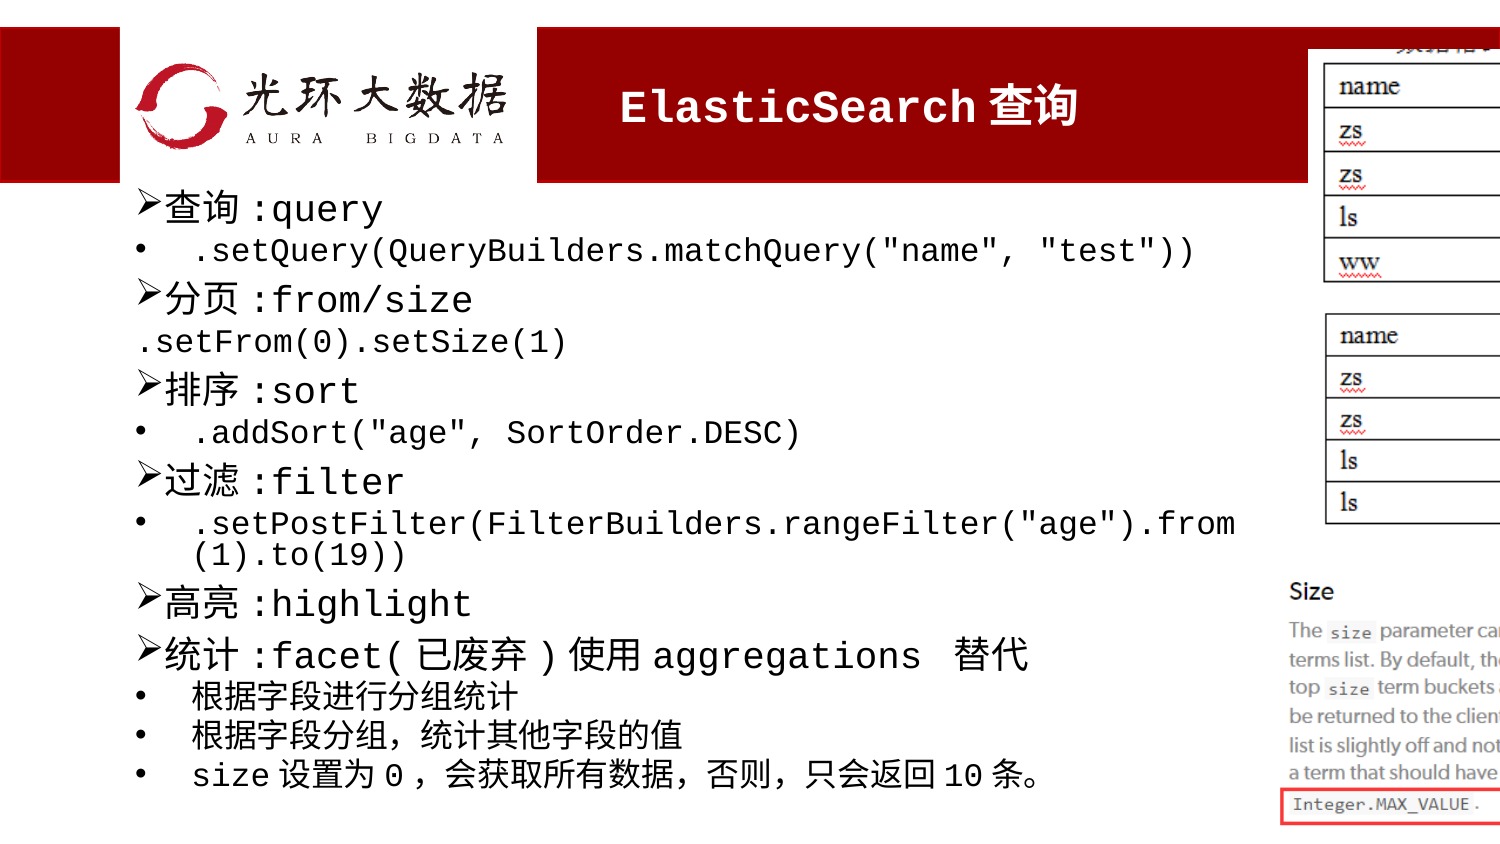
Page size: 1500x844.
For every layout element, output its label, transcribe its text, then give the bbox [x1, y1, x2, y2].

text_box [0, 27, 1500, 186]
picture [1312, 306, 1500, 529]
picture [1272, 554, 1500, 838]
picture [1308, 49, 1500, 289]
list 查询:query .setQuery(QueryBuilders.matchQuery("name", "test")) 分页:from/size .setFrom(0).setSize(1) 排序:sort .addSort("age", SortOrder.DESC) 过滤:filter .setPostFilter(FilterBuilders.rangeFilter("age").from(1).to(19)) 高亮:highlight 统计:facet(已废弃)使用aggregations 替代 根据字段进行分组统计 根据字段分组，统计其他字段的值 size设置为0，会获取所有数据，否则，只会返回10条。 [119, 186, 1258, 844]
